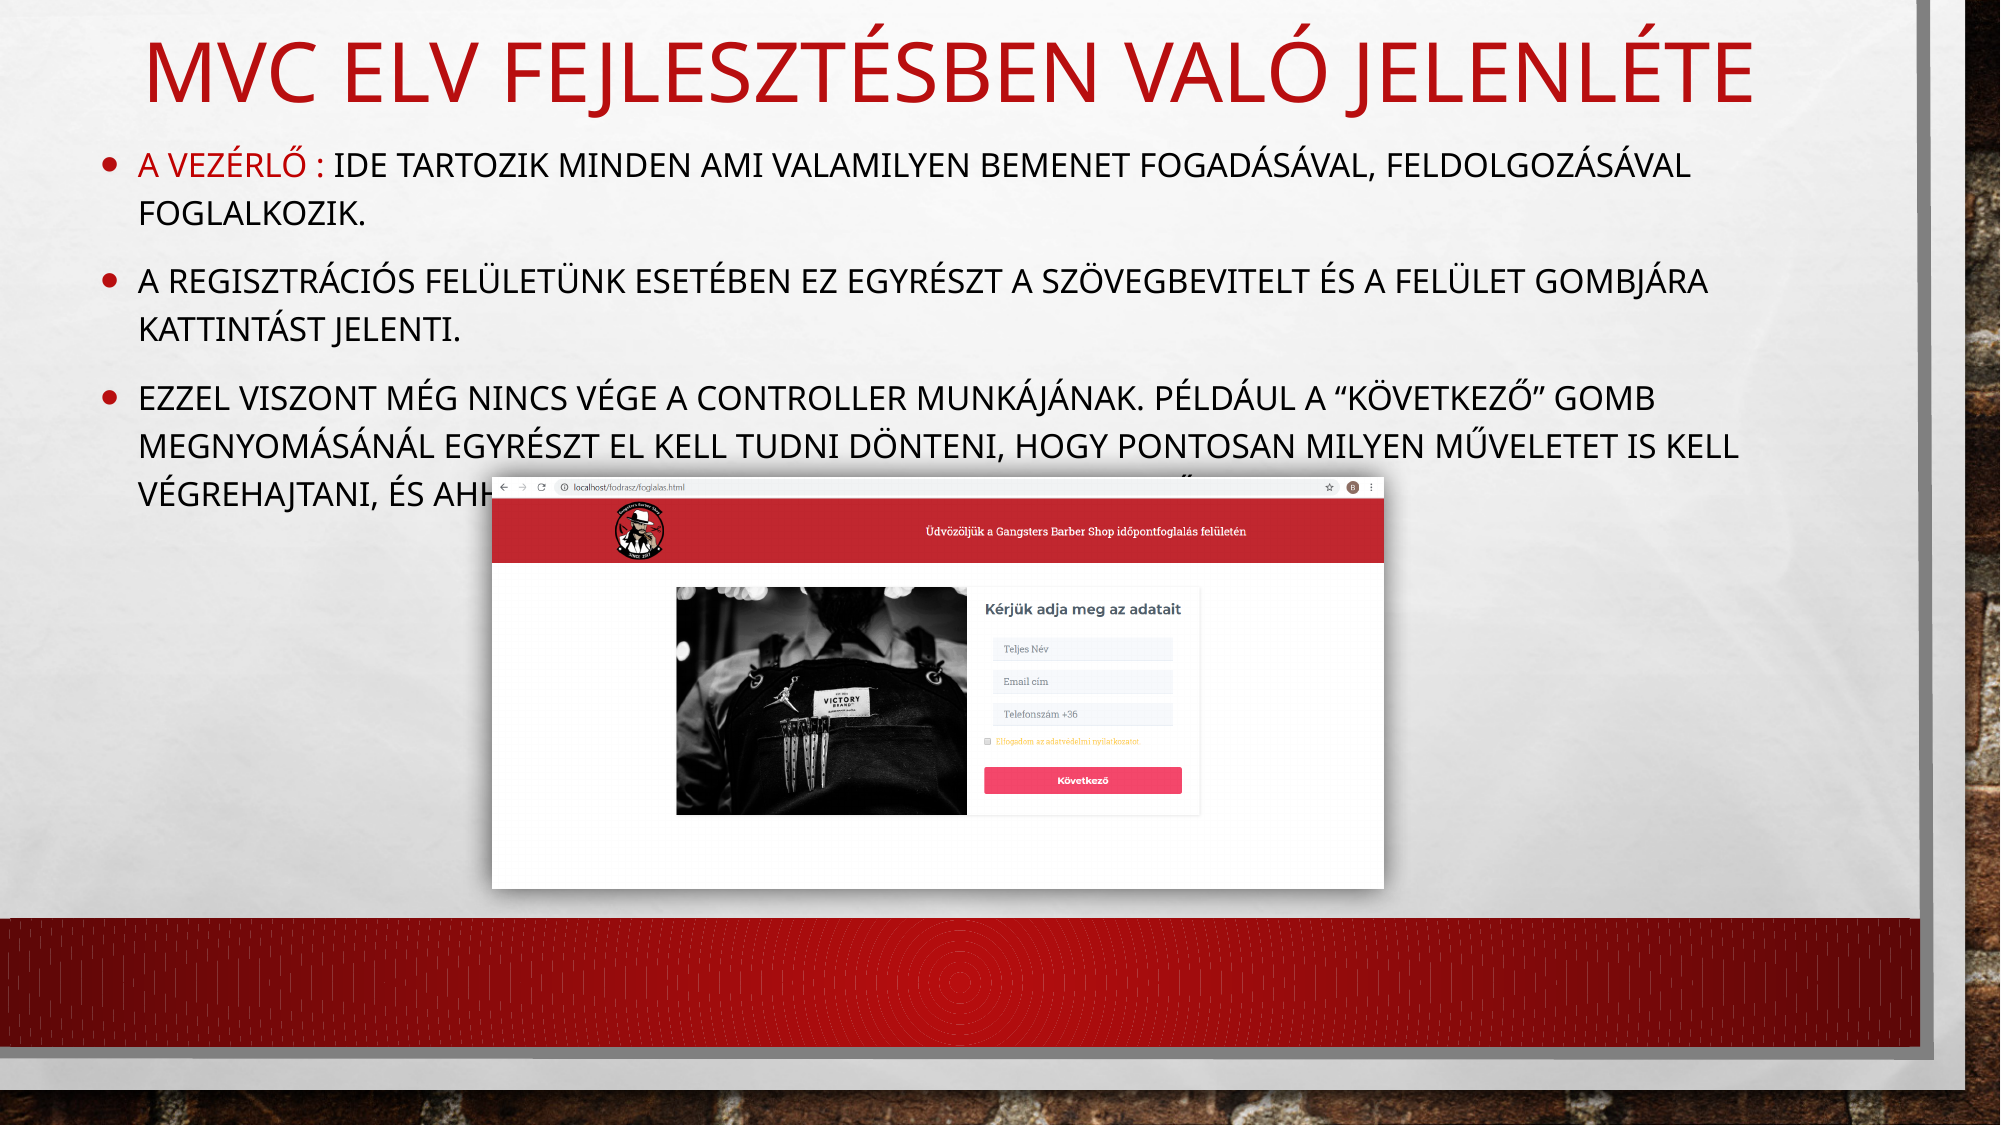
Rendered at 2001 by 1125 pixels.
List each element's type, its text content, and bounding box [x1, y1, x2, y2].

list A vezérlő : Ide tartozik minden ami valamilyen bemenet fogadásával, feldolgozásával foglalkozik. A regisztrációs felületünk esetében ez egyrészt a szövegbevitelt és a felület gombjára kattintást jelenti. Ezzel viszont még nincs vége a controller munkájának. Például a “következő” gomb megnyomásánál egyrészt el kell tudni dönteni, hogy pontosan milyen műveletet is kell végrehajtani, és ahhoz milyen adatok kellenek a bementről. [85, 94, 1791, 638]
picture [0, 0, 2000, 1125]
title MVC ELV FEJLESZTÉSBEN VALÓ JELENLÉTE [127, 0, 1833, 171]
picture [492, 477, 1384, 889]
